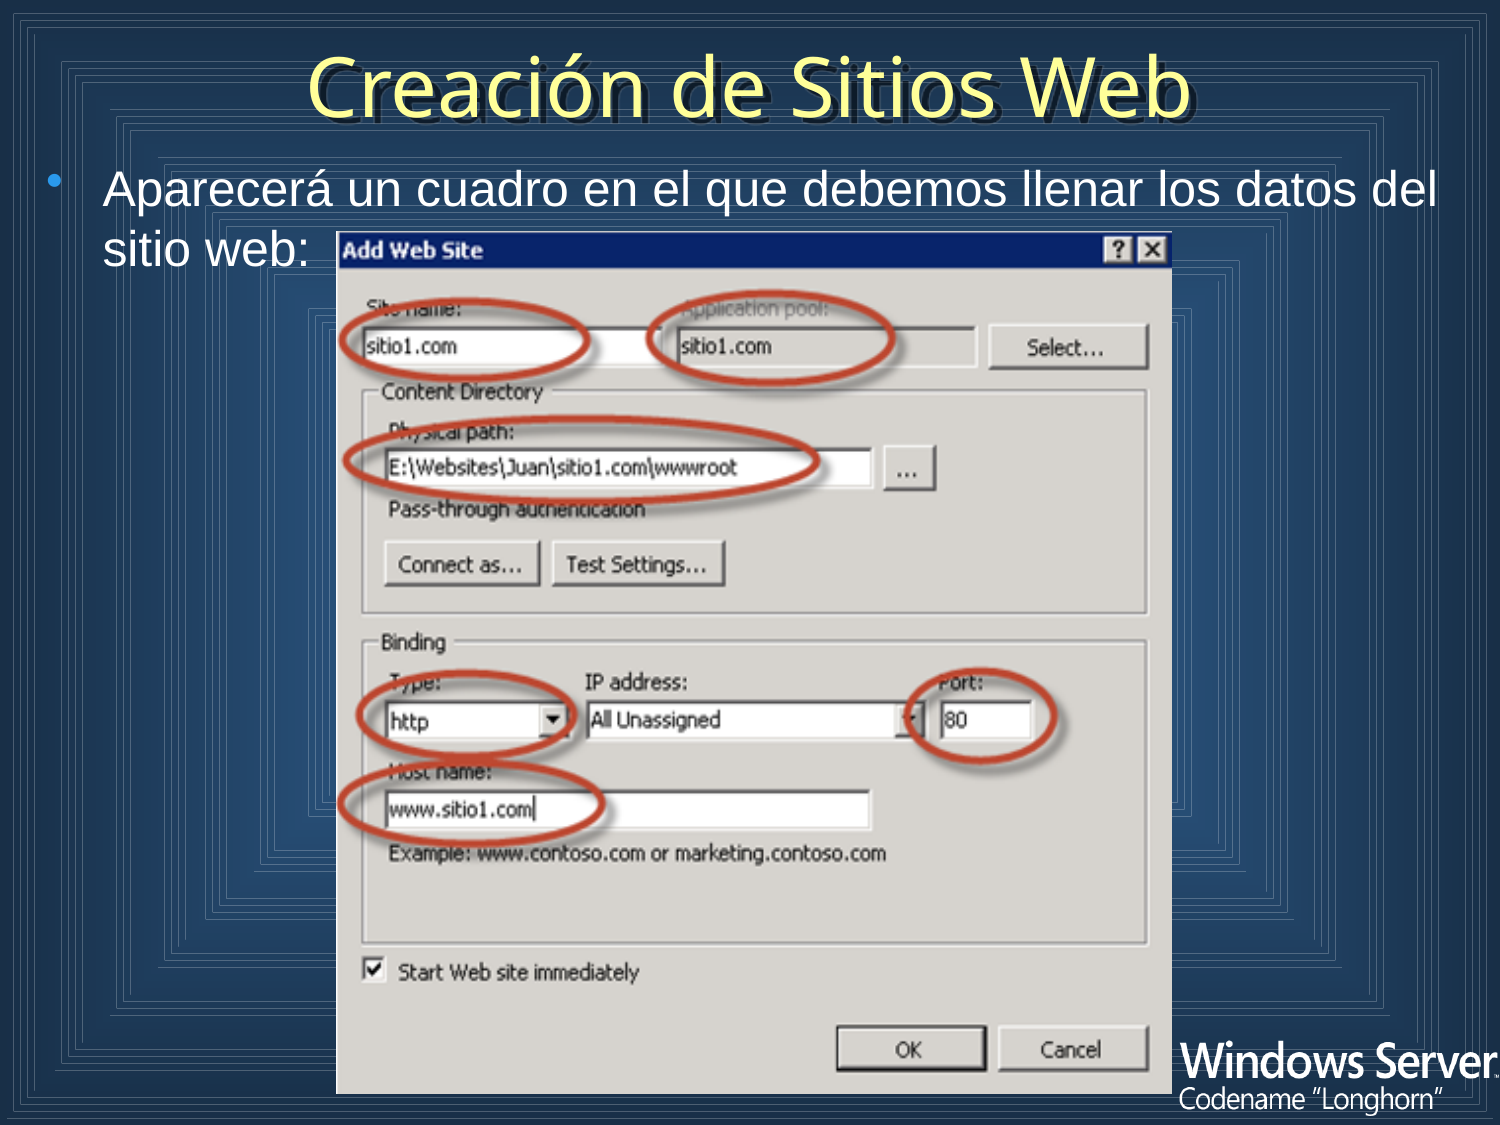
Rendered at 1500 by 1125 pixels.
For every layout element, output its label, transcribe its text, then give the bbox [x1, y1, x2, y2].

picture [336, 231, 1172, 1094]
list Aparecerá un cuadro en el que debemos llenar los datos del sitio web: [31, 148, 1459, 268]
title Creación de Sitios Web [74, 18, 1426, 148]
